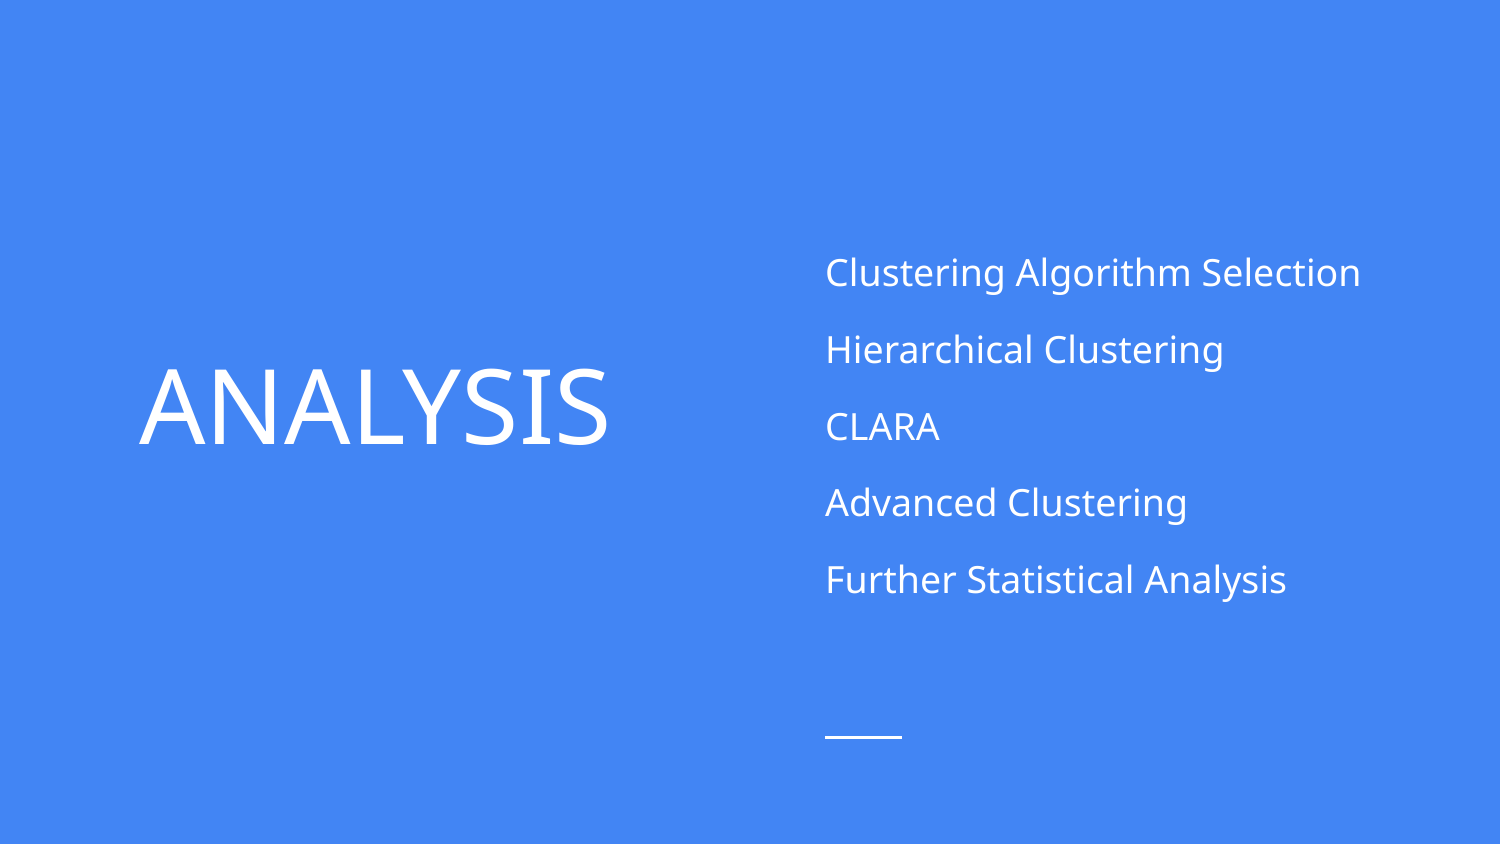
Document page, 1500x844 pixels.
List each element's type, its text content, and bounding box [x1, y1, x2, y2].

list Clustering Algorithm Selection Hierarchical Clustering CLARA Advanced Clustering Further Statistical Analysis [810, 118, 1440, 725]
title ANALYSIS [43, 225, 708, 481]
